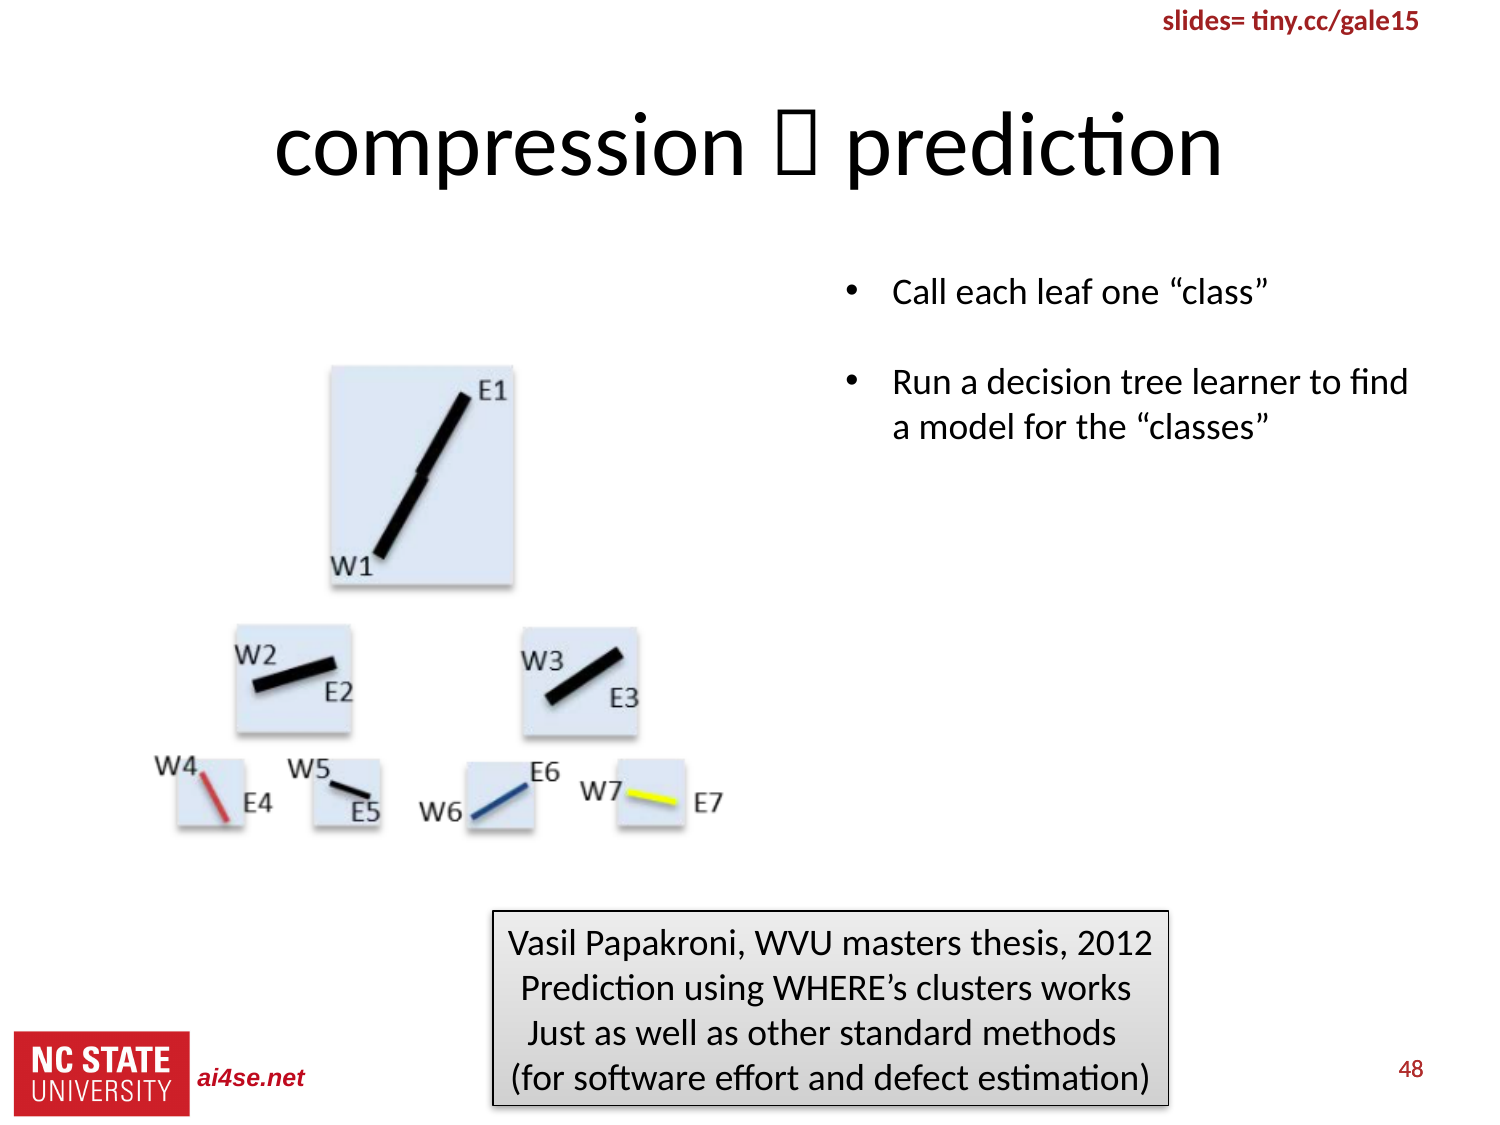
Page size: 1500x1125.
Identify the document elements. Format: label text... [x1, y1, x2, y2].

title compression  prediction [75, 45, 1425, 233]
picture [74, 317, 751, 850]
text_box Call each leaf one “class” Run a decision tree learner to find a model for the “classes” [830, 259, 1451, 455]
text_box Vasil Papakroni, WVU masters thesis, 2012 Prediction using WHERE’s clusters works Just as well as other standard methods (for software effort and defect estimation) [492, 910, 1169, 1106]
picture [13, 1030, 191, 1118]
